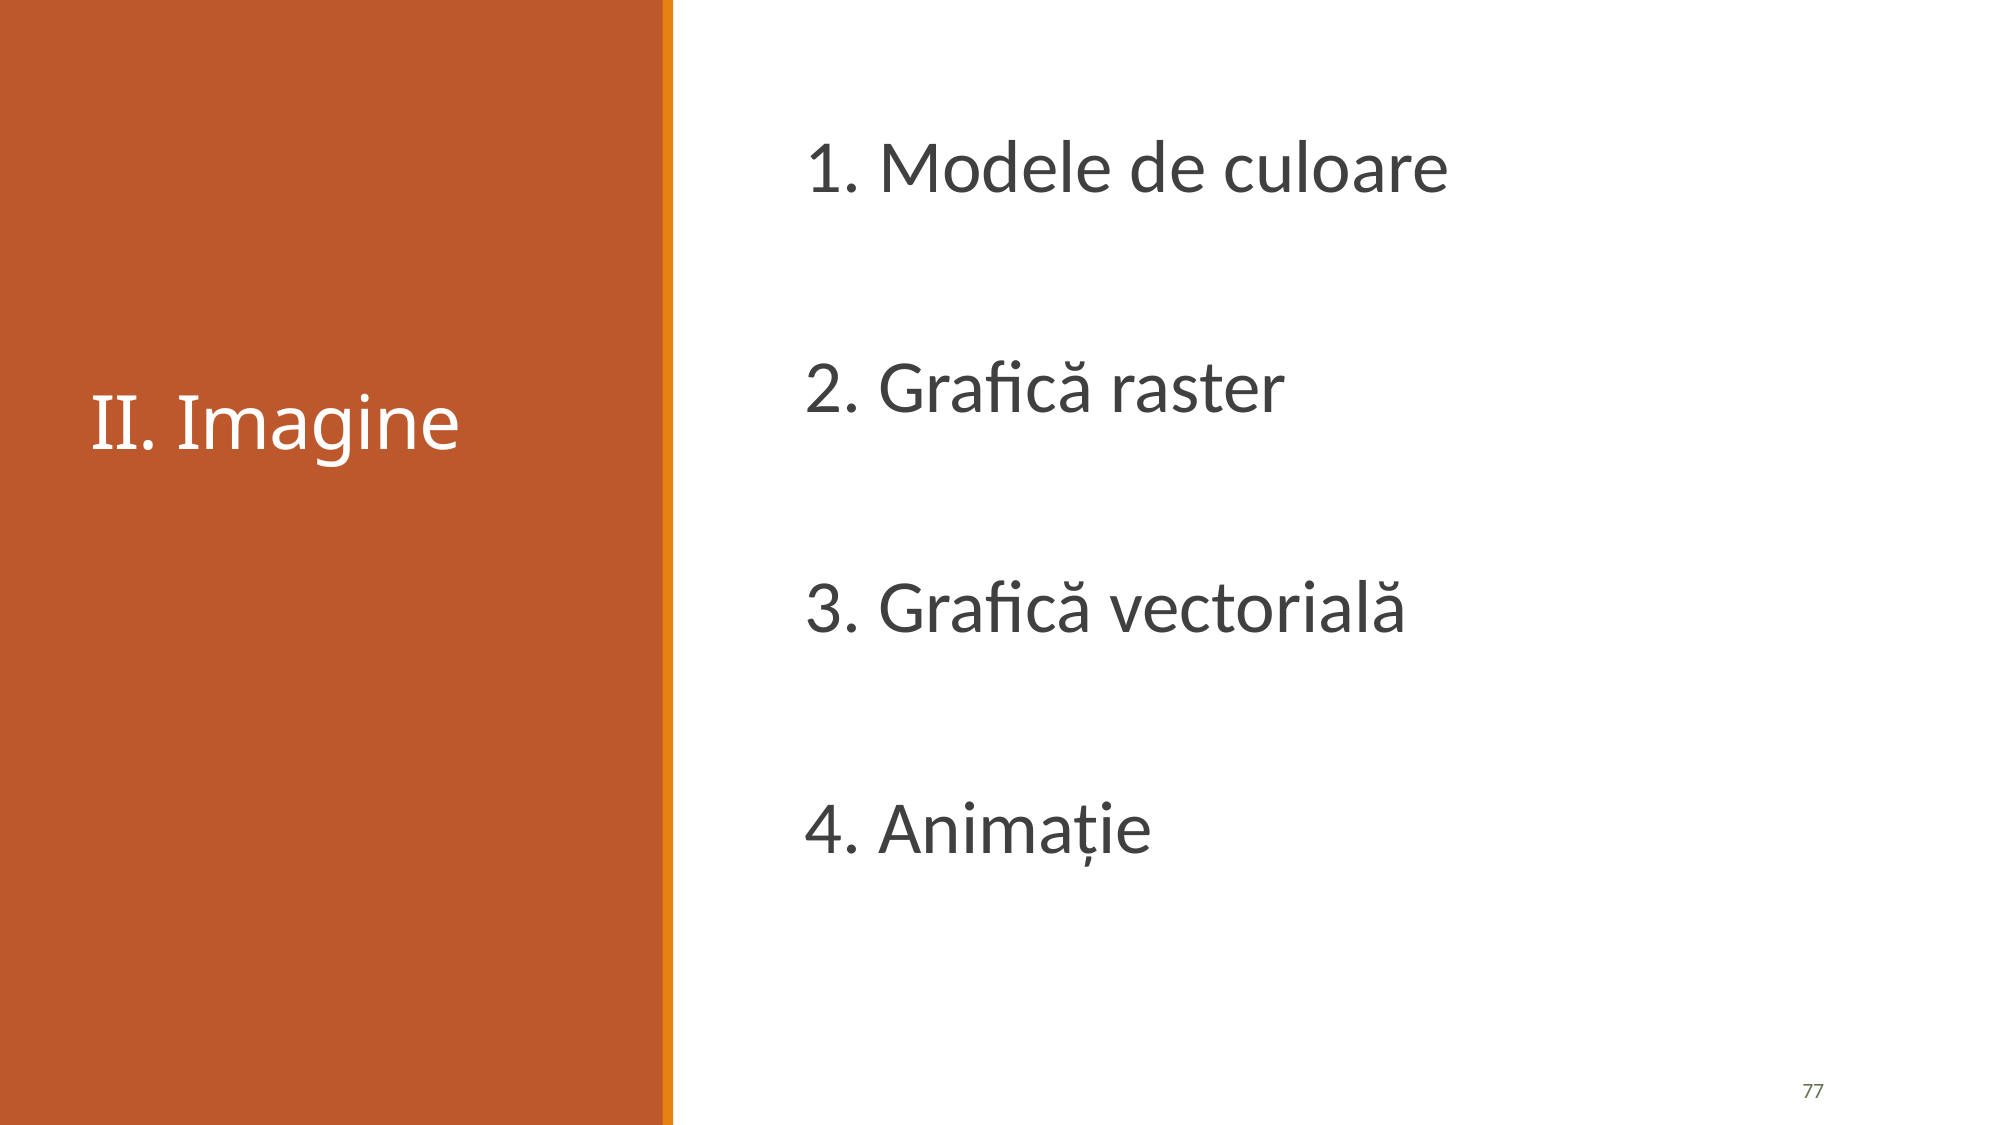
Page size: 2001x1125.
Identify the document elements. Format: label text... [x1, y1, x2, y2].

slide_number 77 [1624, 1059, 1840, 1120]
list 1. Modele de culoare 2. Grafică raster 3. Grafică vectorială 4. Animație [787, 120, 1853, 983]
title II. Imagine [75, 97, 600, 473]
